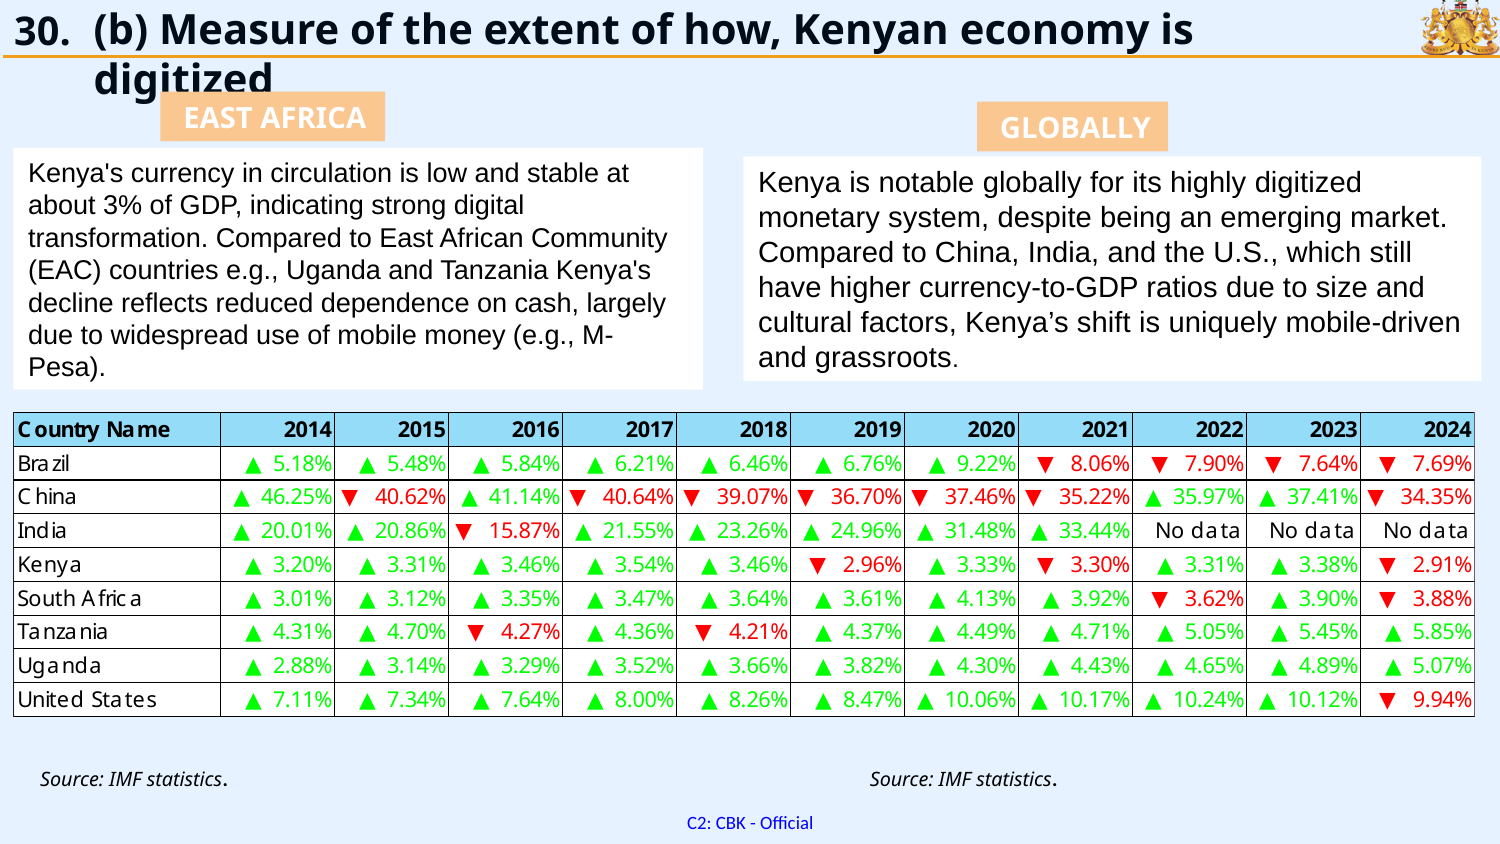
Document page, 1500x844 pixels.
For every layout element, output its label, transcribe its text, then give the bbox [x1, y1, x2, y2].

text_box GLOBALLY [977, 101, 1169, 152]
text_box EAST AFRICA [160, 91, 386, 142]
picture [1420, 0, 1500, 56]
text_box Source: IMF statistics. [25, 753, 683, 799]
text_box Kenya's currency in circulation is low and stable at about 3% of GDP, indicating strong digital transformation. Compared to East African Community (EAC) countries e.g., Uganda and Tanzania Kenya's decline reflects reduced dependence on cash, largely due to widespread use of mobile money (e.g., M-Pesa). [13, 147, 704, 390]
text_box Source: IMF statistics. [855, 753, 1500, 799]
picture [13, 411, 1476, 718]
text_box 30. [0, 0, 98, 62]
text_box (b) Measure of the extent of how, Kenyan economy is digitized [92, 66, 1359, 103]
text_box Kenya is notable globally for its highly digitized monetary system, despite being an emerging market. Compared to China, India, and the U.S., which still have higher currency-to-GDP ratios due to size and cultural factors, Kenya’s shift is uniquely mobile-driven and grassroots. [743, 156, 1482, 381]
text_box (b) Measure of the extent of how, Kenyan economy is digitized [98, 1, 1359, 55]
